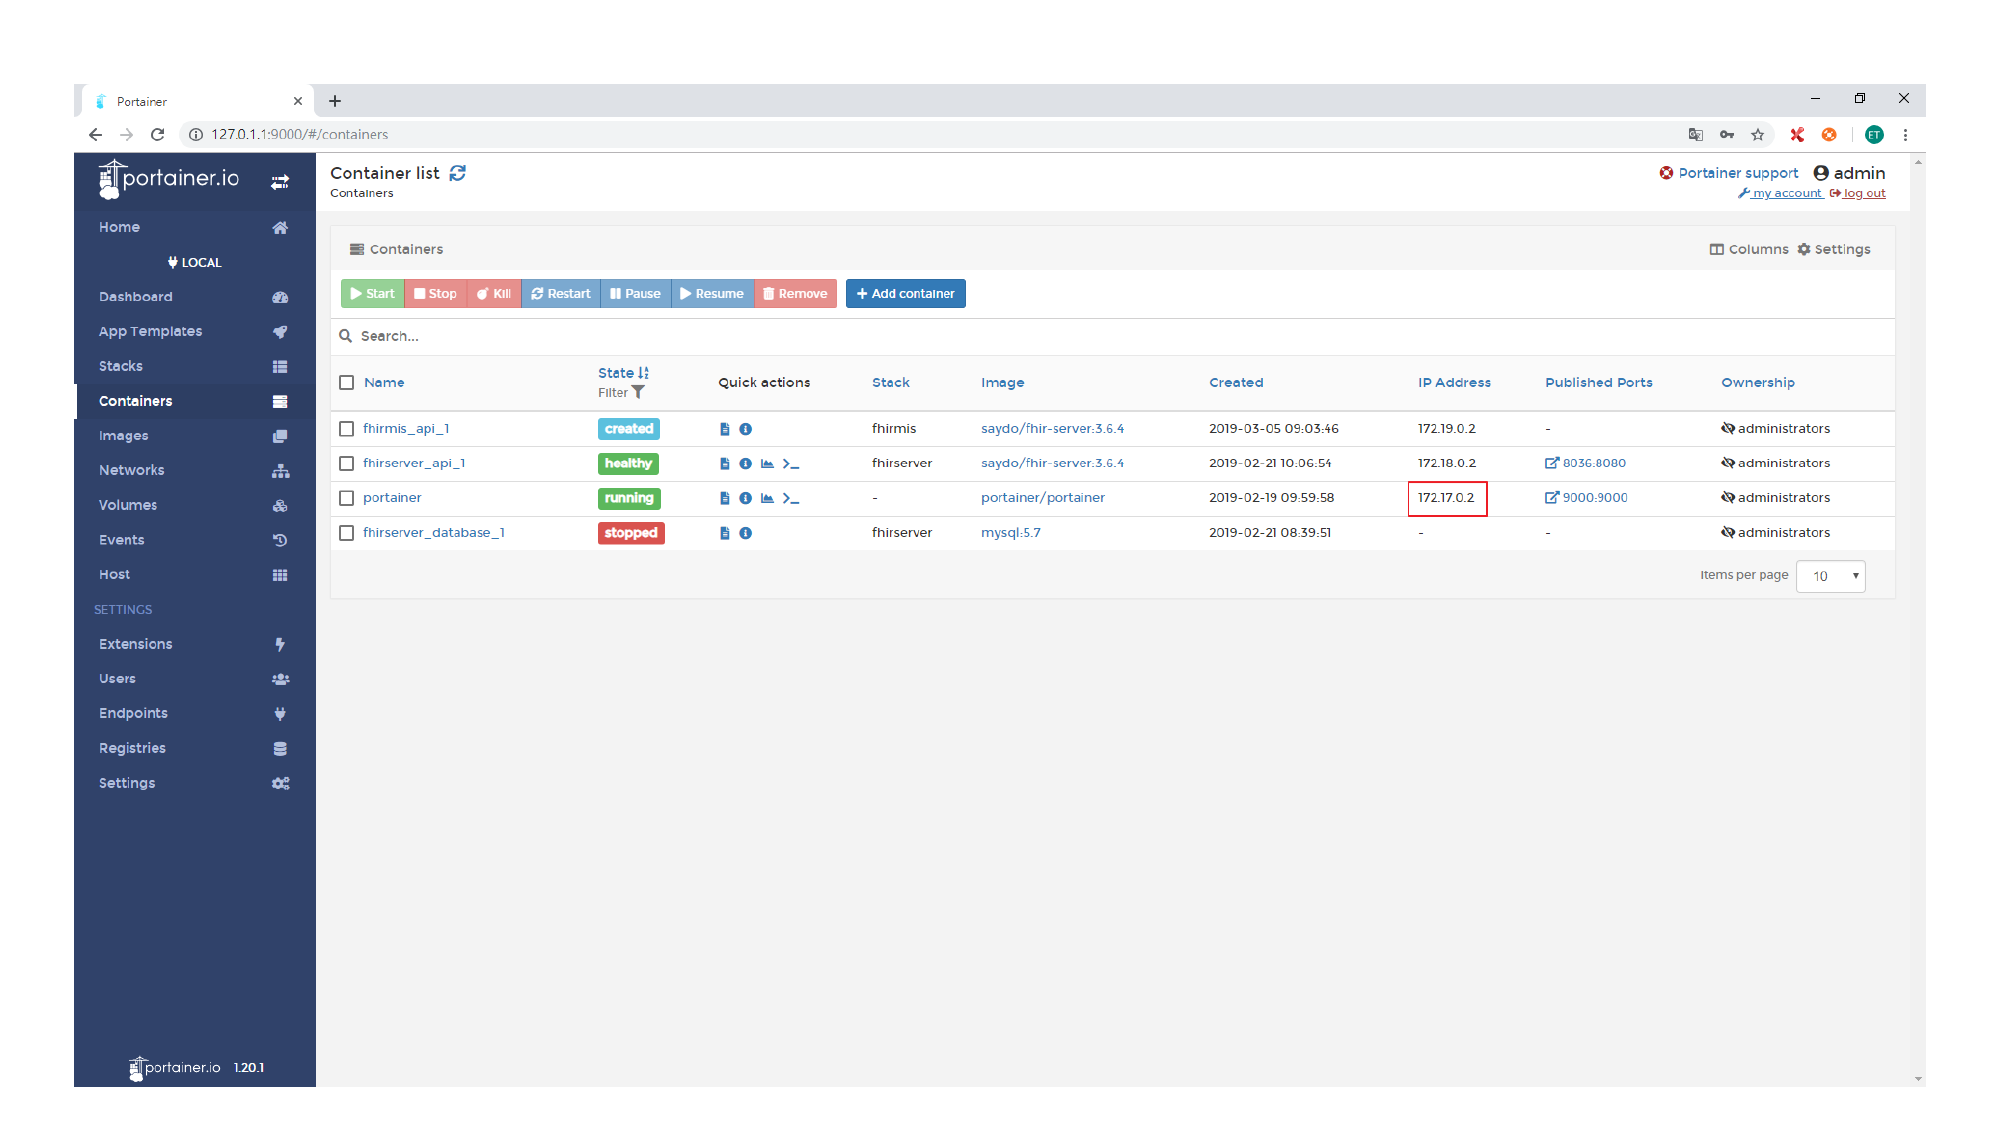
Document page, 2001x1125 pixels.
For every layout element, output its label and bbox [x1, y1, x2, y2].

picture [74, 84, 1926, 1088]
